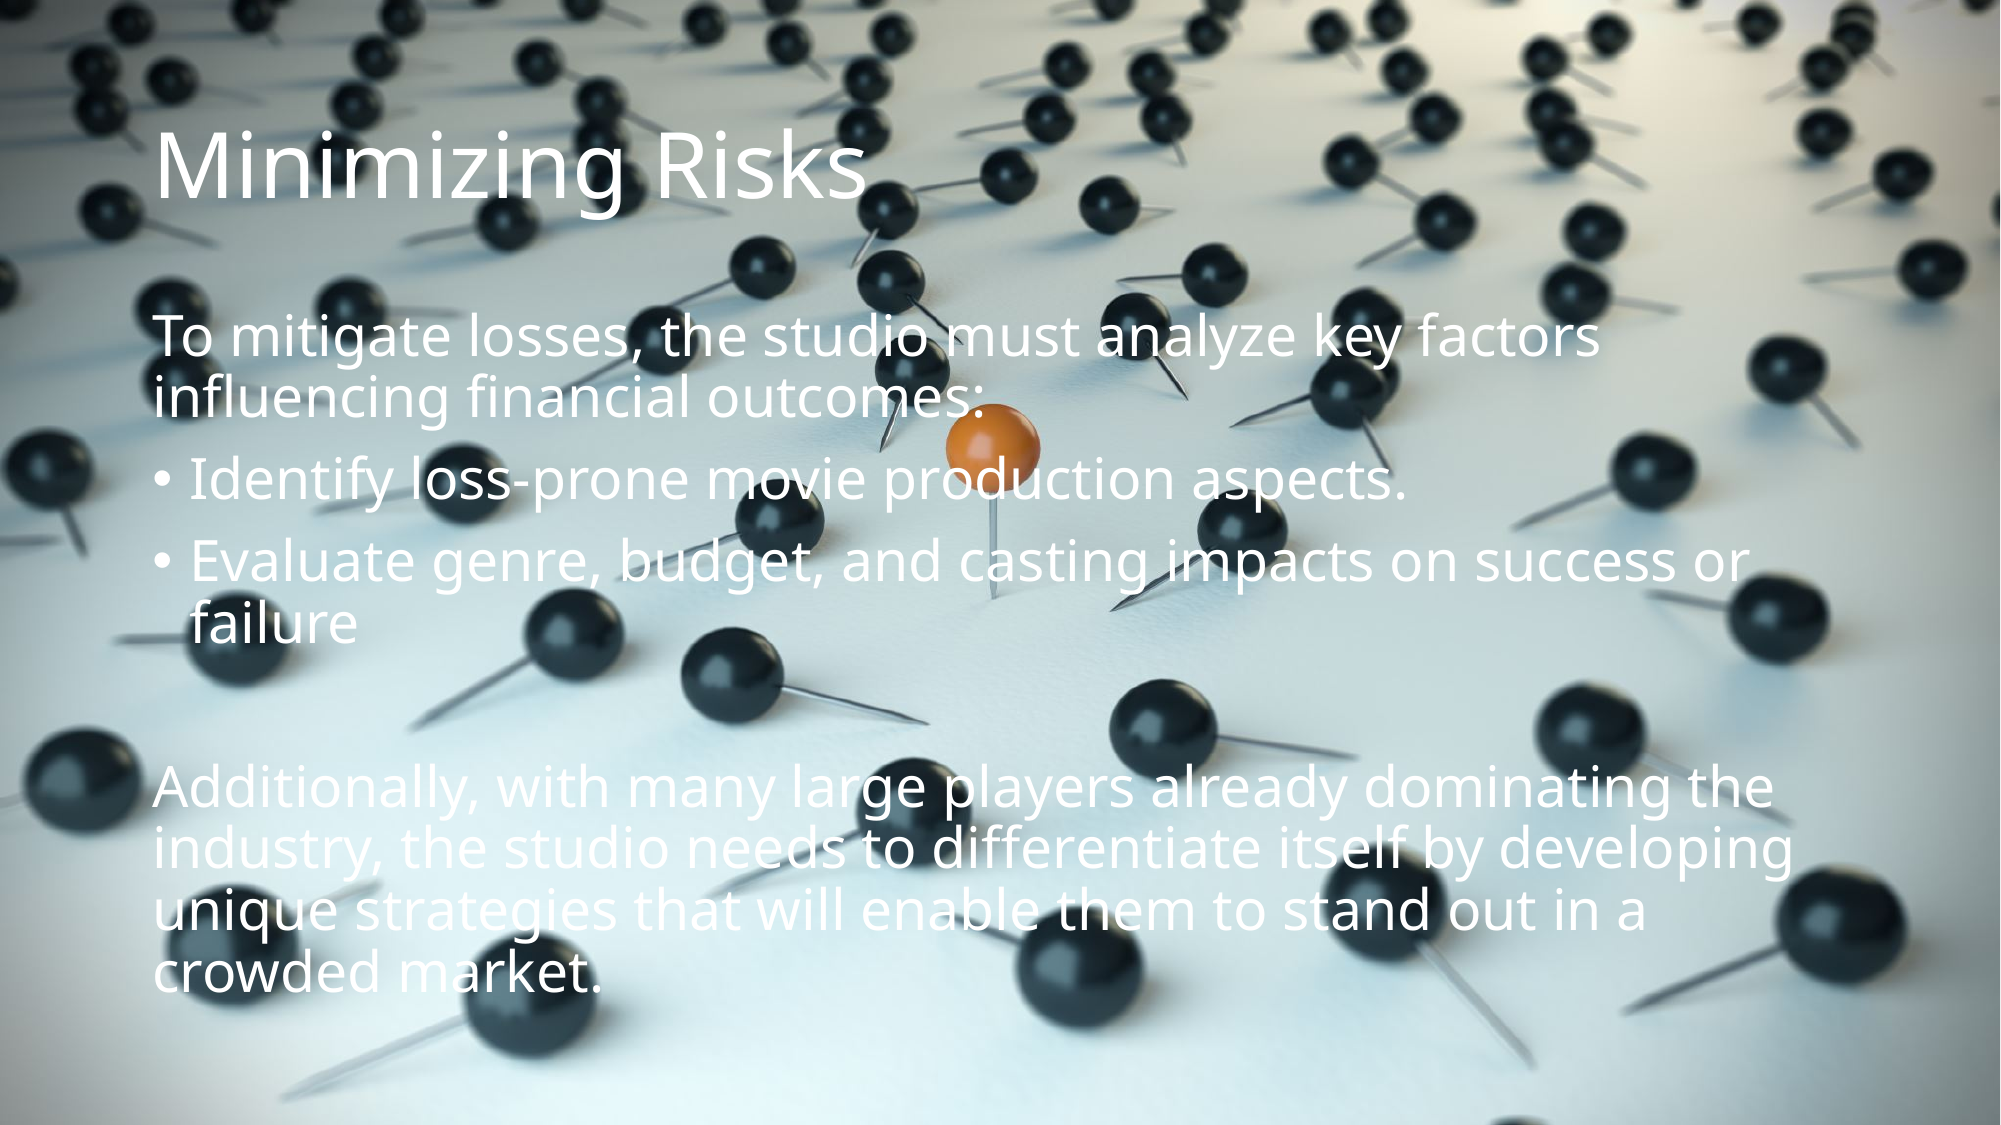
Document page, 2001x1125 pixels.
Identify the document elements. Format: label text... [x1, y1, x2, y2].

picture [0, 0, 2001, 1125]
title Minimizing Risks [137, 59, 1863, 278]
list To mitigate losses, the studio must analyze key factors influencing financial outcomes: Identify loss-prone movie production aspects. Evaluate genre, budget, and casting impacts on success or failure Additionally, with many large players already dominating the industry, the studio needs to differentiate itself by developing unique strategies that will enable them to stand out in a crowded market. [137, 299, 1863, 1014]
